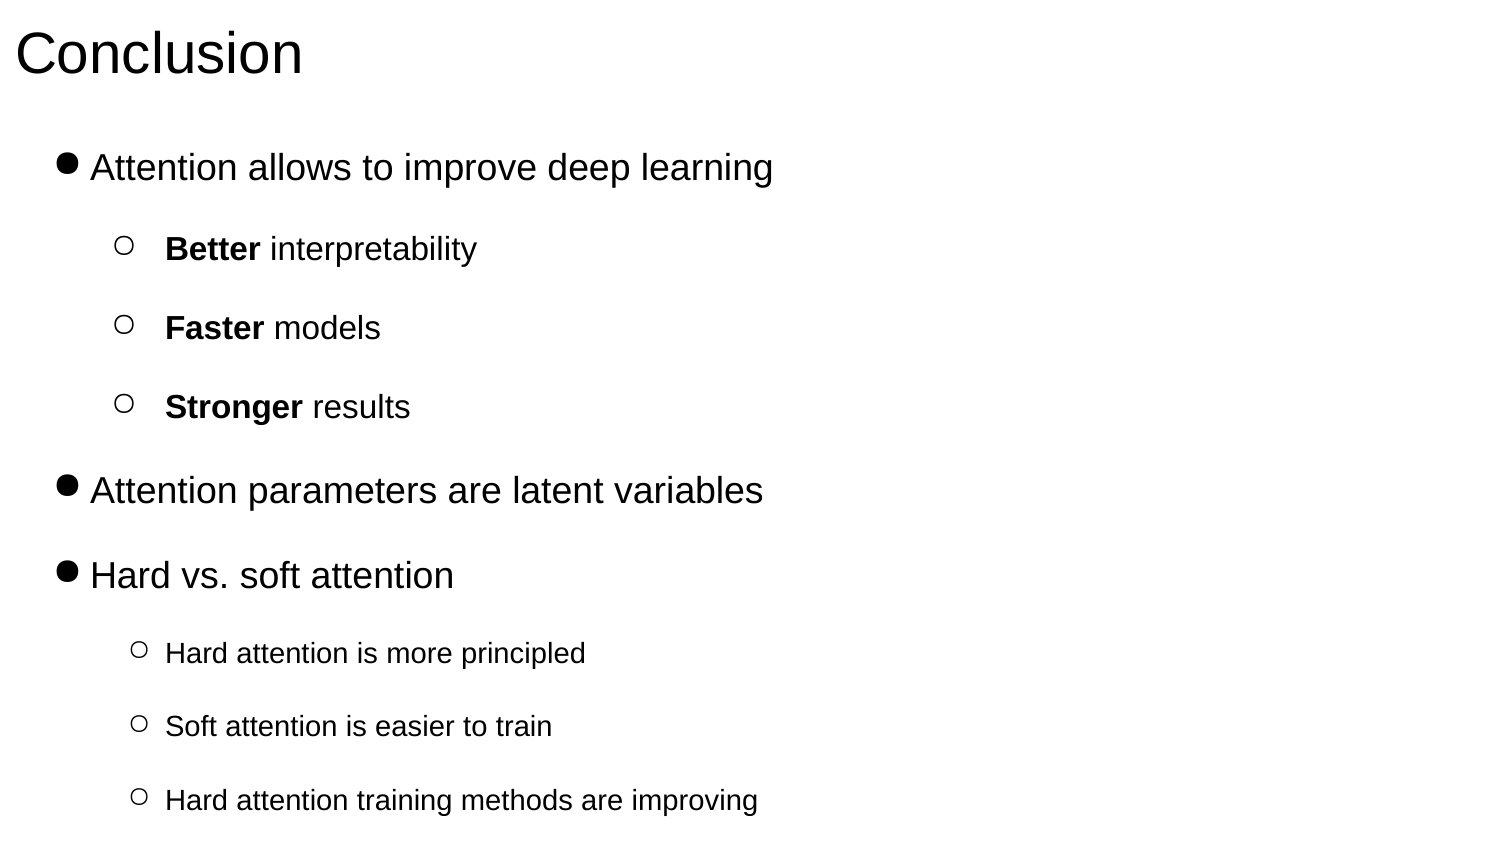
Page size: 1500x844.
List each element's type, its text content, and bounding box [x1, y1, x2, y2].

title Conclusion [0, 0, 1398, 94]
list Attention allows to improve deep learning Better interpretability Faster models Stronger results Attention parameters are latent variables Hard vs. soft attention Hard attention is more principled Soft attention is easier to train Hard attention training methods are improving Useful for image captioning, machine translation, image classification, ... Can attention be used to create much faster models? [0, 121, 1449, 765]
